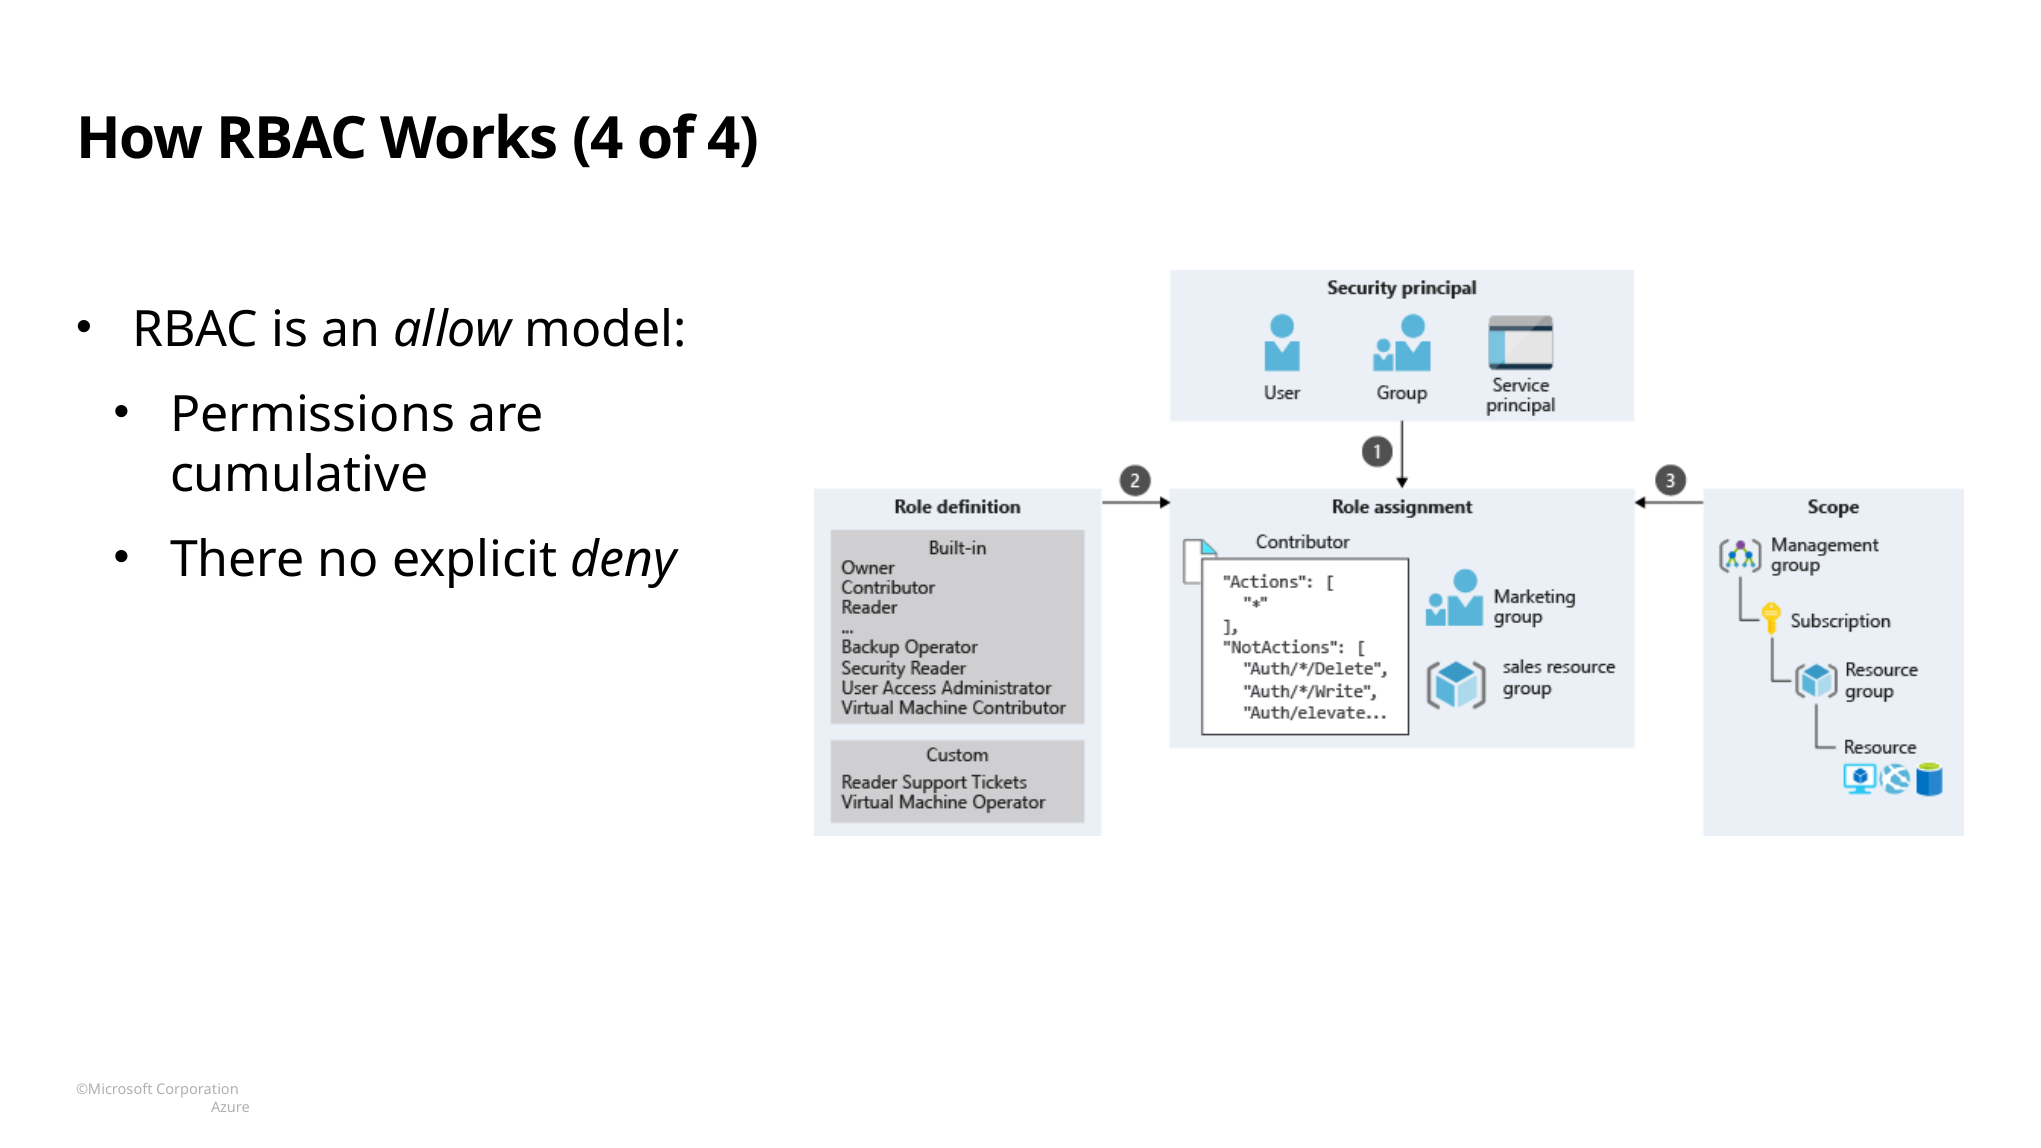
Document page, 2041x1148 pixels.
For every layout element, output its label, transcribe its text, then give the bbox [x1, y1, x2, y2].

picture [814, 270, 1964, 836]
title How RBAC Works (4 of 4) [76, 103, 1969, 172]
list RBAC is an allow model: Permissions are cumulative There no explicit deny [76, 306, 713, 983]
